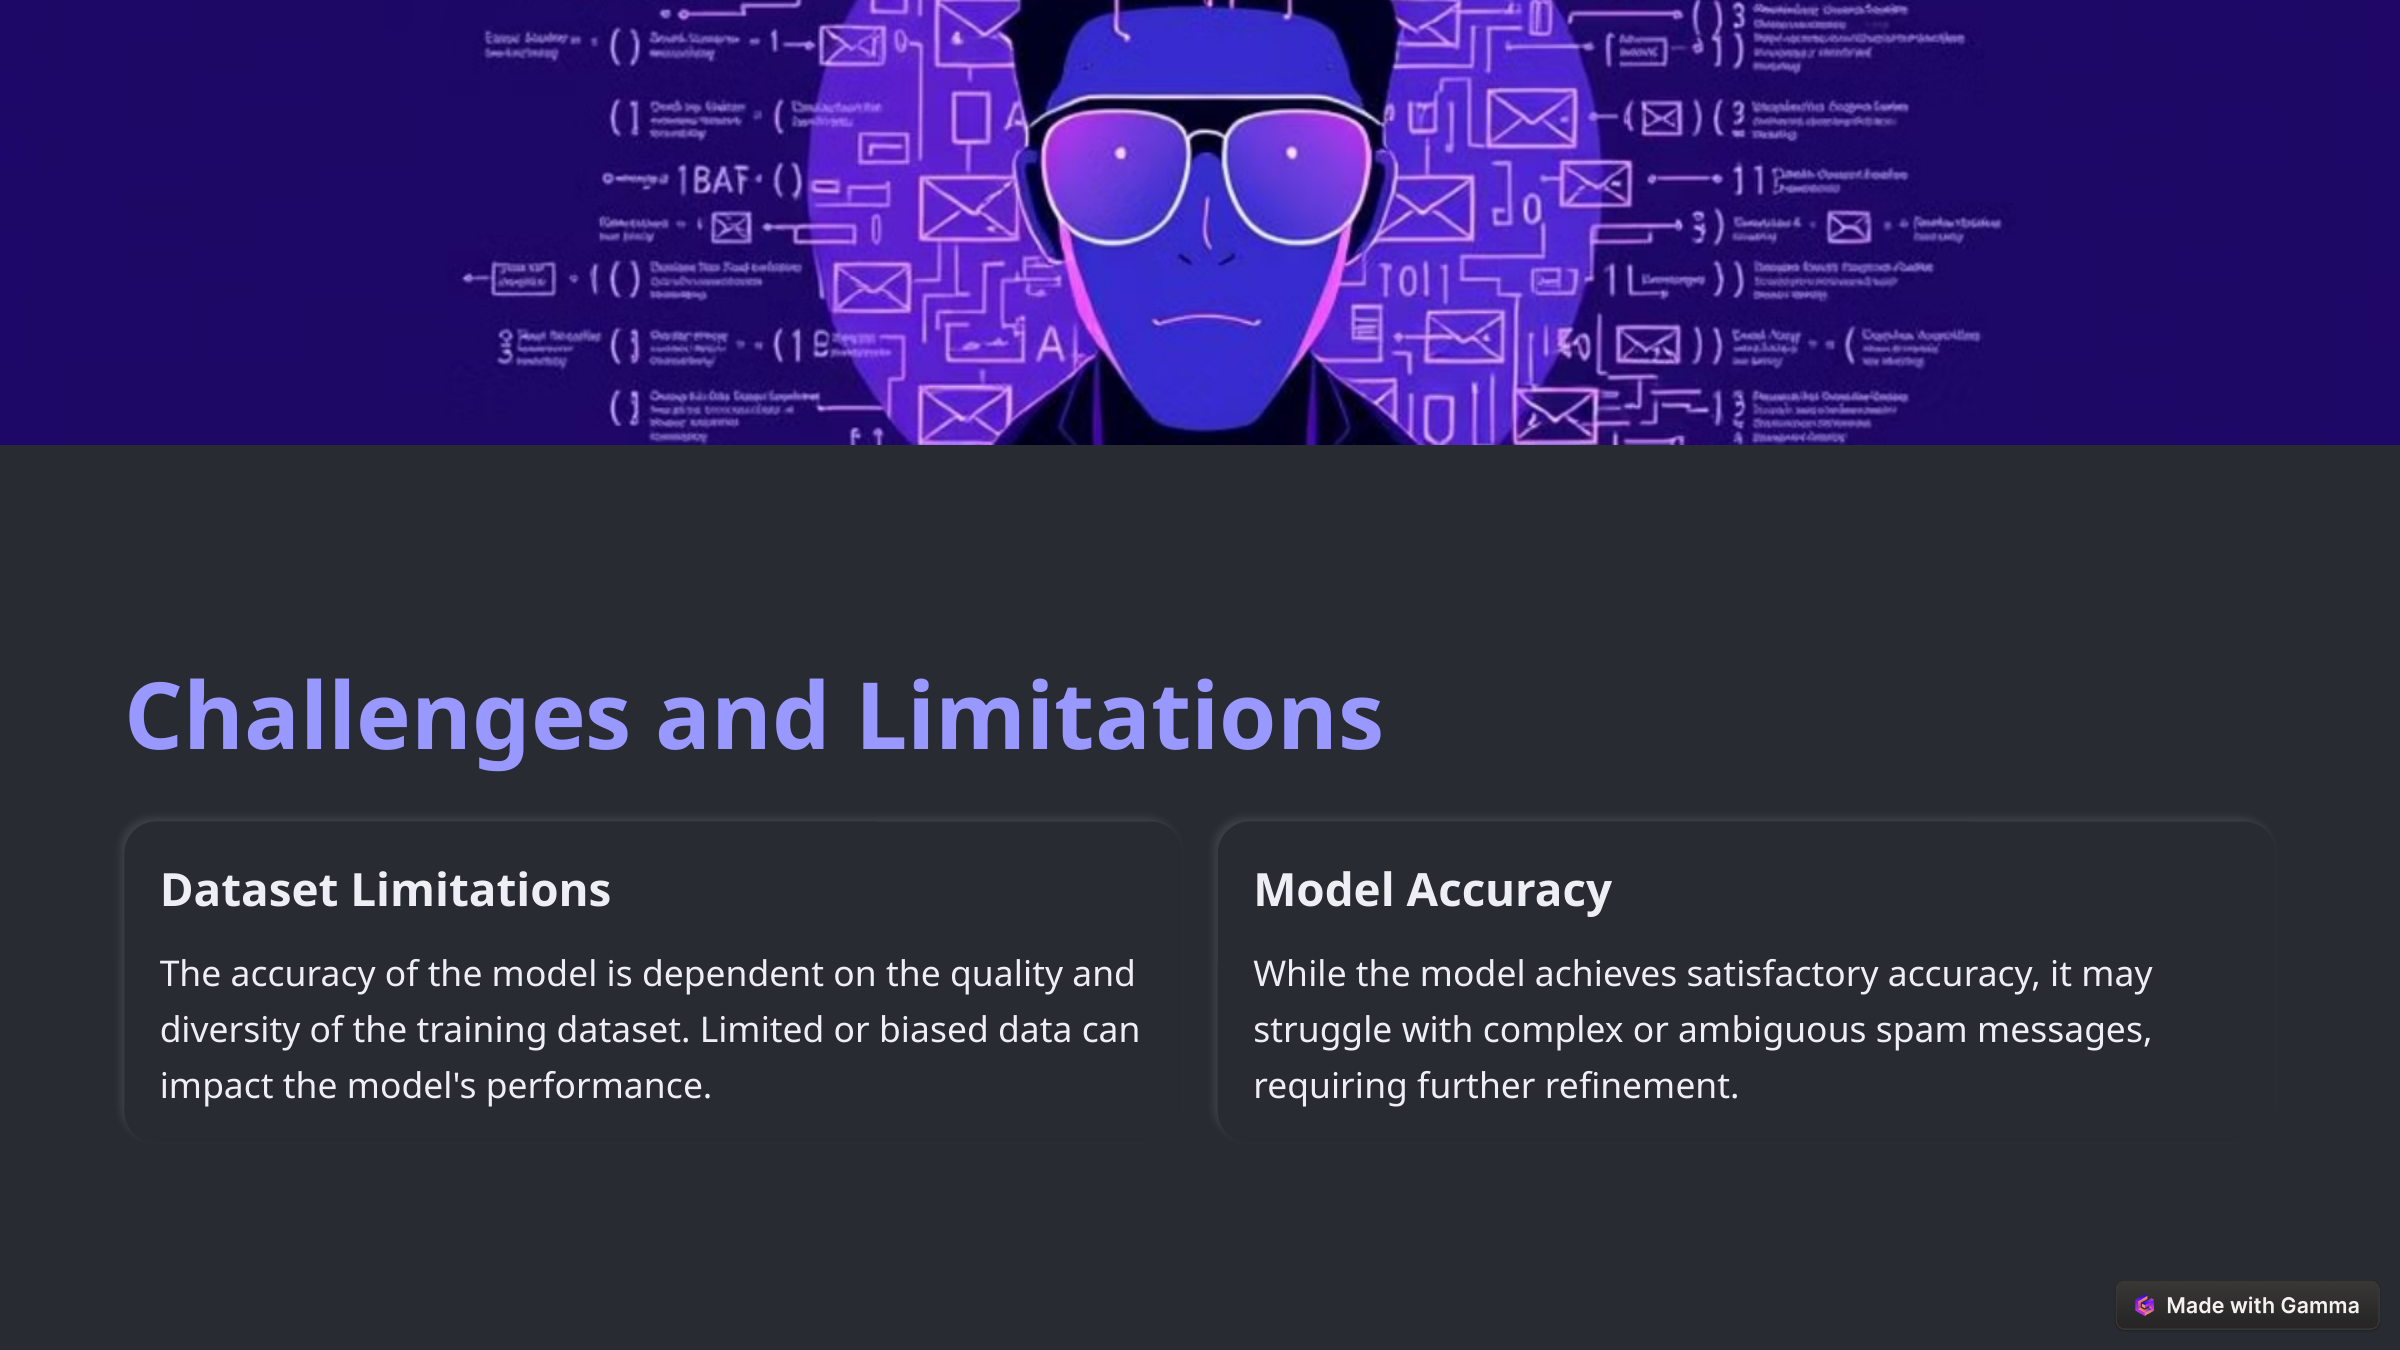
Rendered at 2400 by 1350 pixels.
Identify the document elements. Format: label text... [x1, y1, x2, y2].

text_box Challenges and Limitations [124, 651, 1243, 769]
text_box [124, 821, 1183, 1143]
text_box The accuracy of the model is dependent on the quality and diversity of the training dataset. Limited or biased data can impact the model's performance. [159, 936, 1147, 1108]
text_box Dataset Limitations [159, 857, 628, 916]
text_box [1217, 821, 2276, 1143]
text_box While the model achieves satisfactory accuracy, it may struggle with complex or ambiguous spam messages, requiring further refinement. [1253, 936, 2241, 1108]
picture [2106, 1271, 2389, 1339]
text_box Model Accuracy [1253, 857, 1721, 916]
picture [0, 0, 2400, 445]
